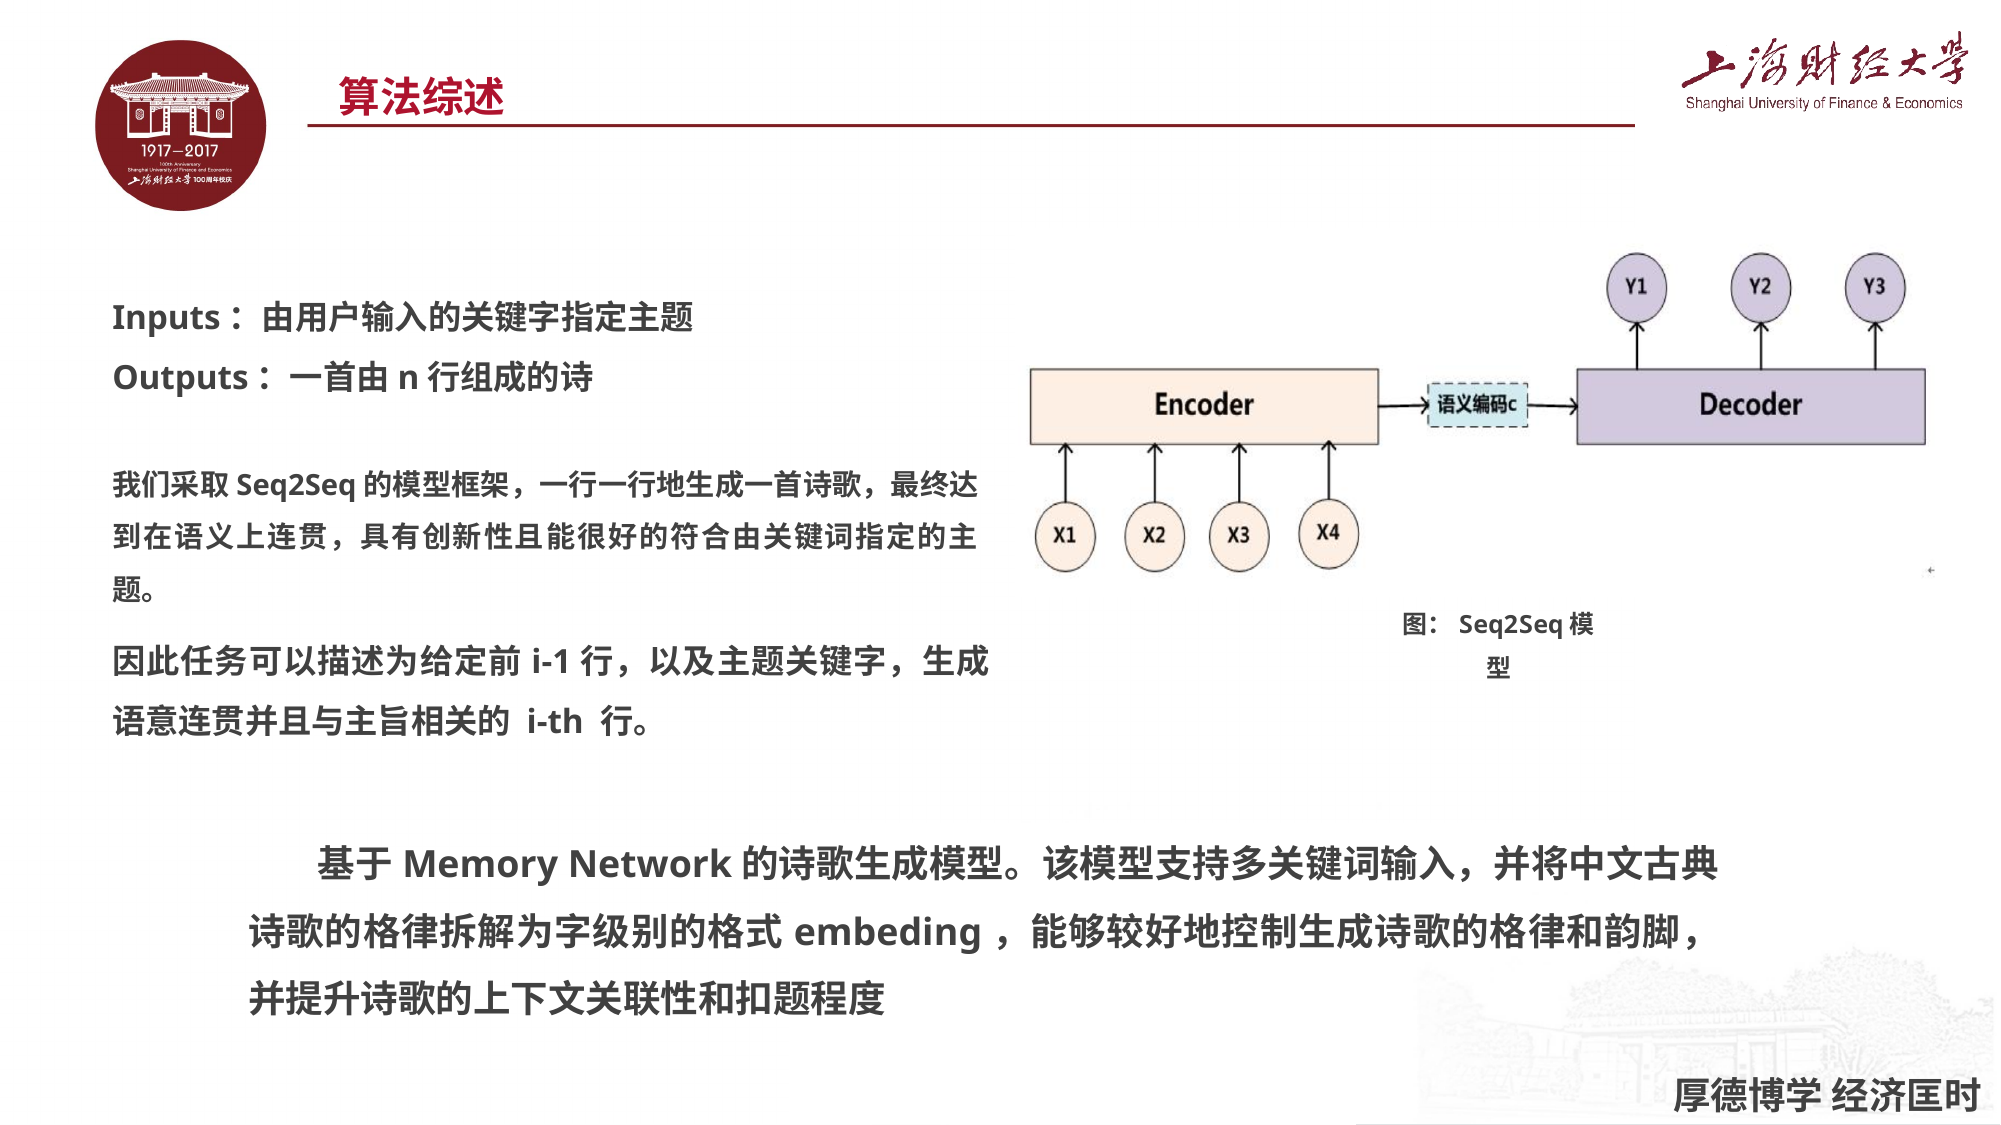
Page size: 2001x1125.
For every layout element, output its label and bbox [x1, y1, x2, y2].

picture [1015, 228, 1936, 598]
text_box [0, 0, 2000, 1125]
